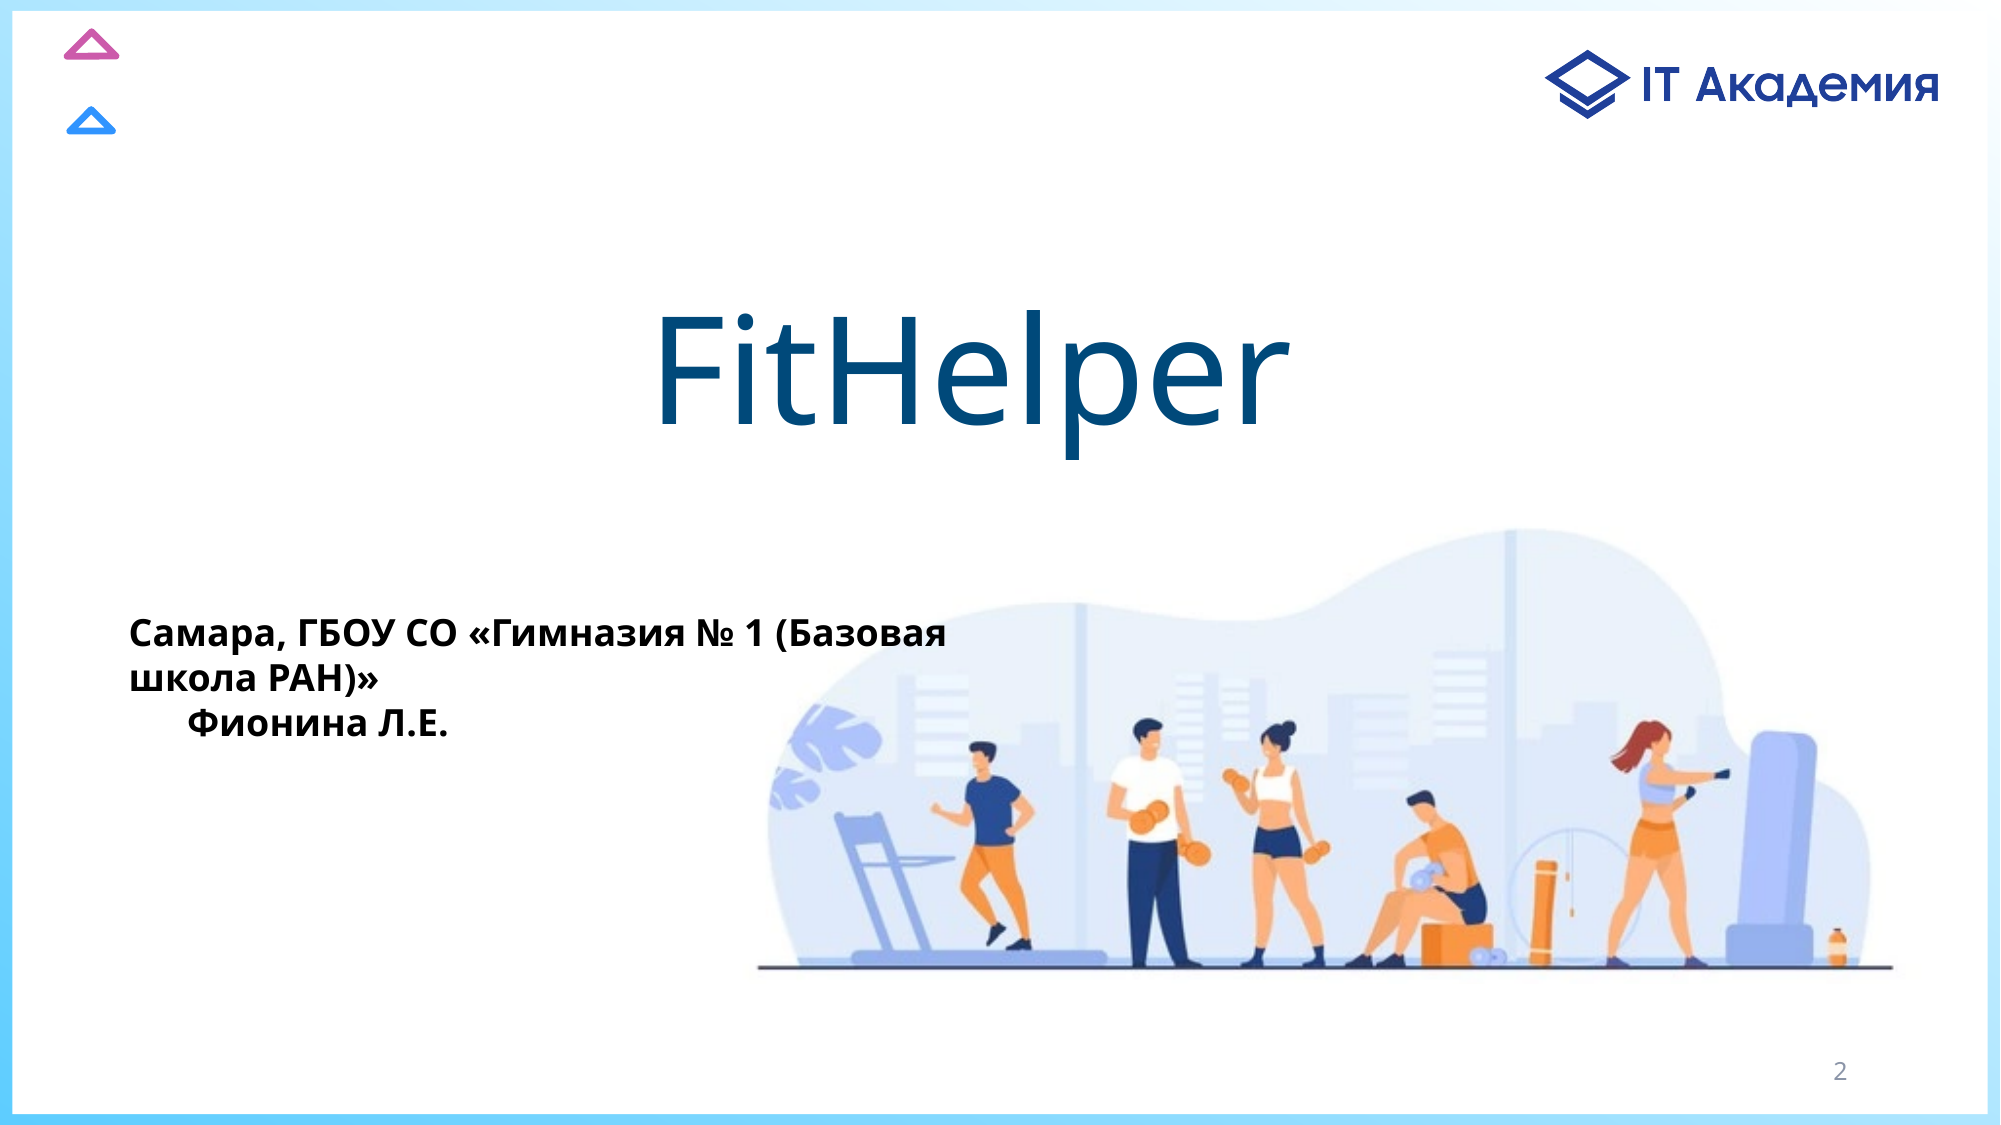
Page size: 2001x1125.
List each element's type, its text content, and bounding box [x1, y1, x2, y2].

text_box Самара, ГБОУ СО «Гимназия № 1 (Базовая школа РАН)» Фионина Л.Е. [114, 601, 704, 752]
text_box FitHelper [267, 267, 1674, 462]
picture [704, 522, 1926, 984]
slide_number 2 [1412, 1042, 1863, 1103]
picture [1531, 14, 1966, 149]
